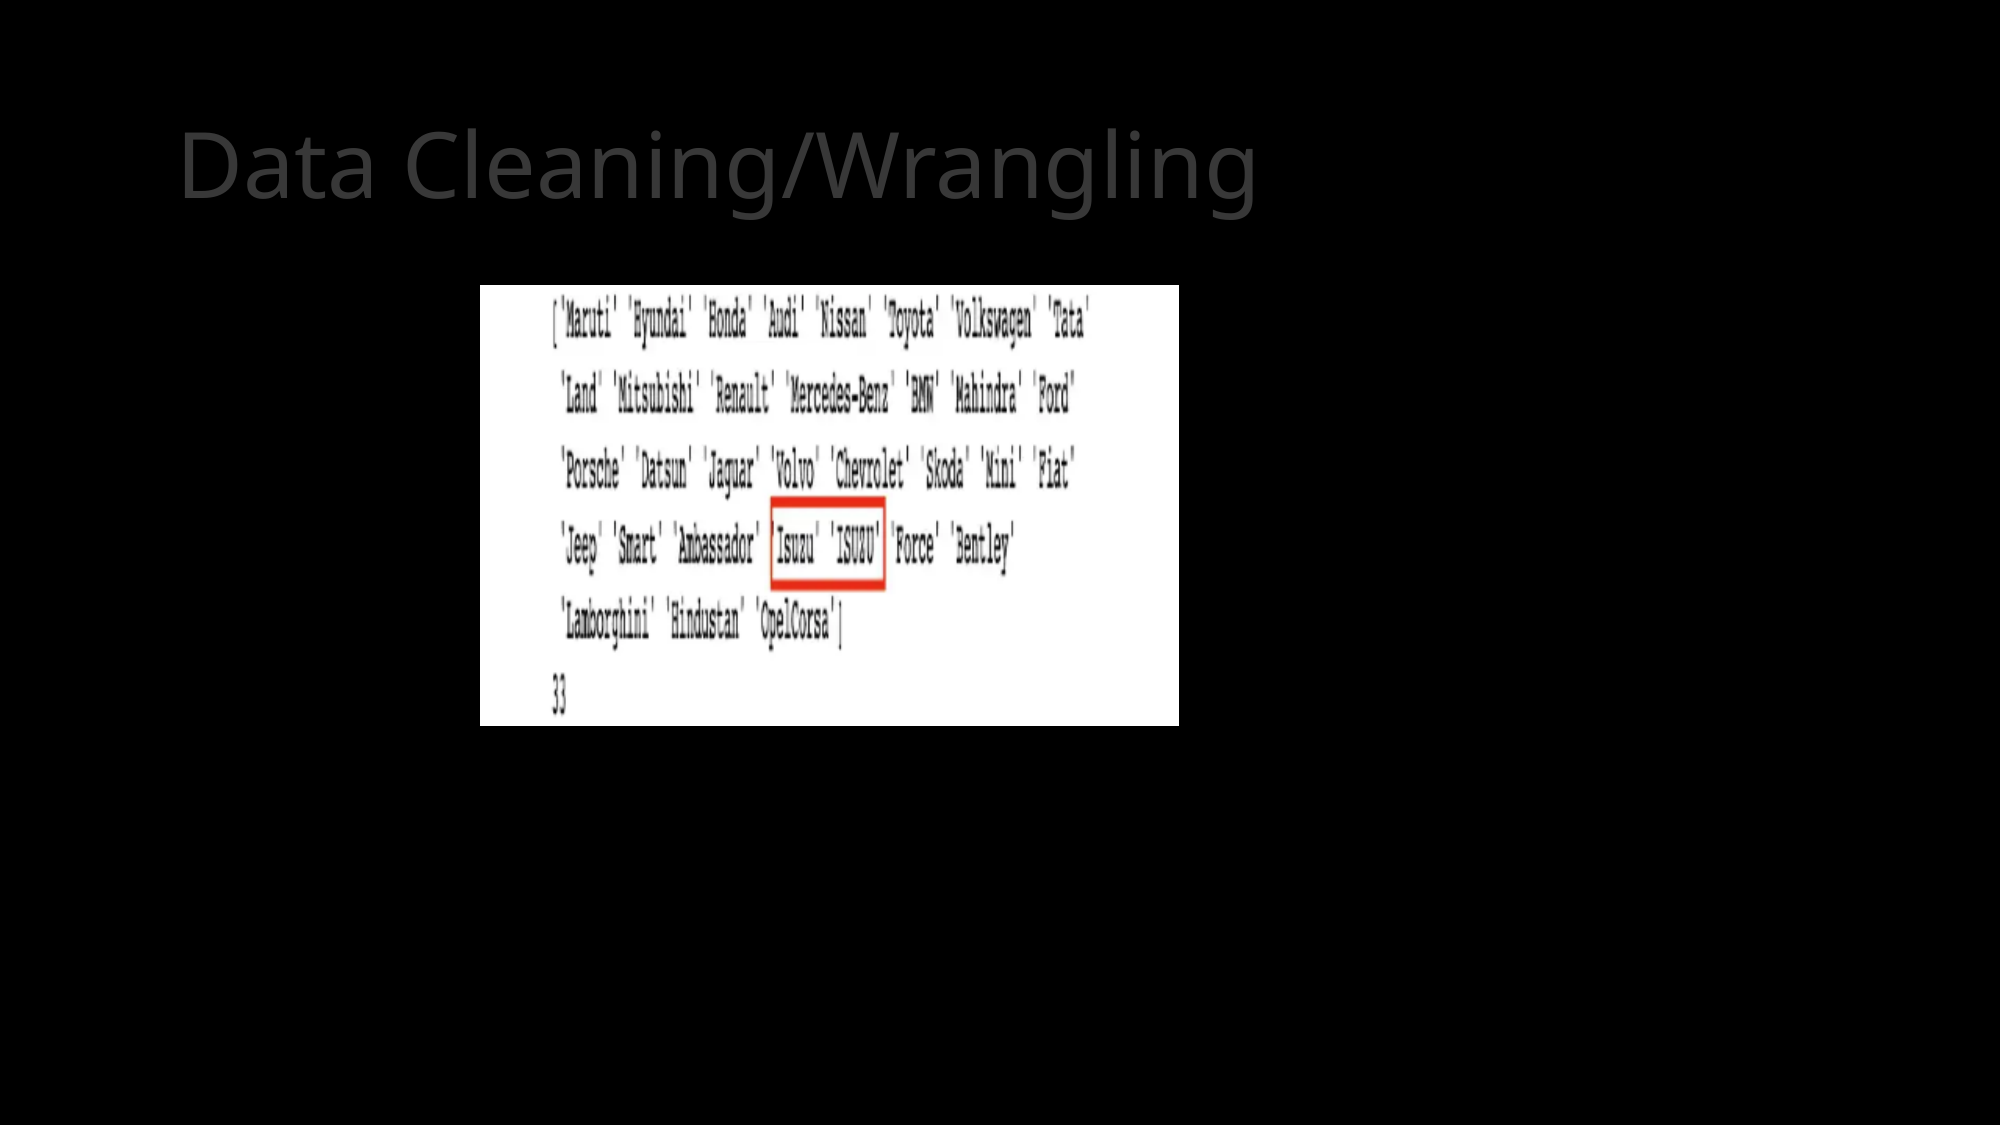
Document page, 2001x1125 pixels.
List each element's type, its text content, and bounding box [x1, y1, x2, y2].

title Data Cleaning/Wrangling [137, 59, 1863, 278]
picture [479, 284, 1180, 727]
